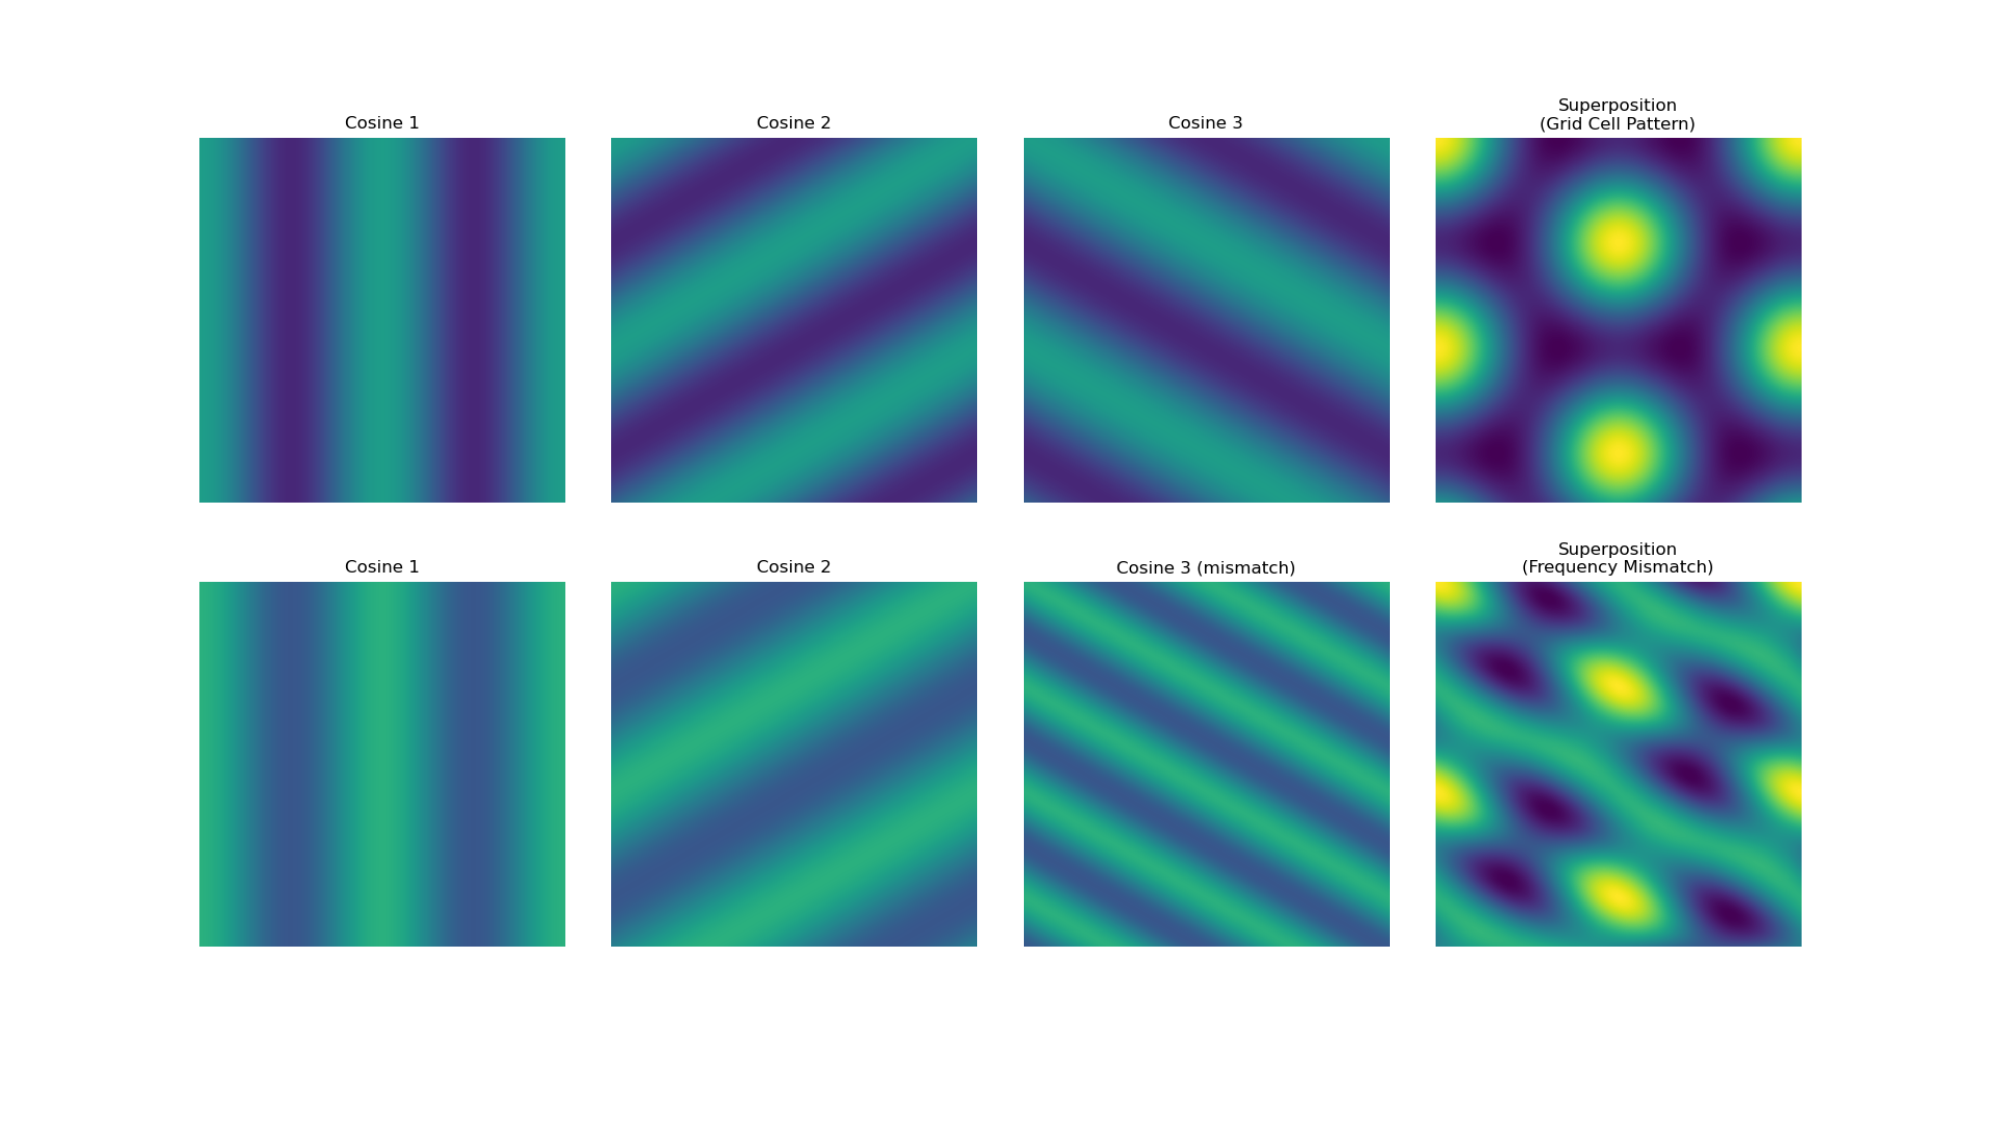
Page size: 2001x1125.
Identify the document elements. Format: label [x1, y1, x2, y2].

picture [188, 531, 1811, 957]
picture [188, 87, 1811, 513]
